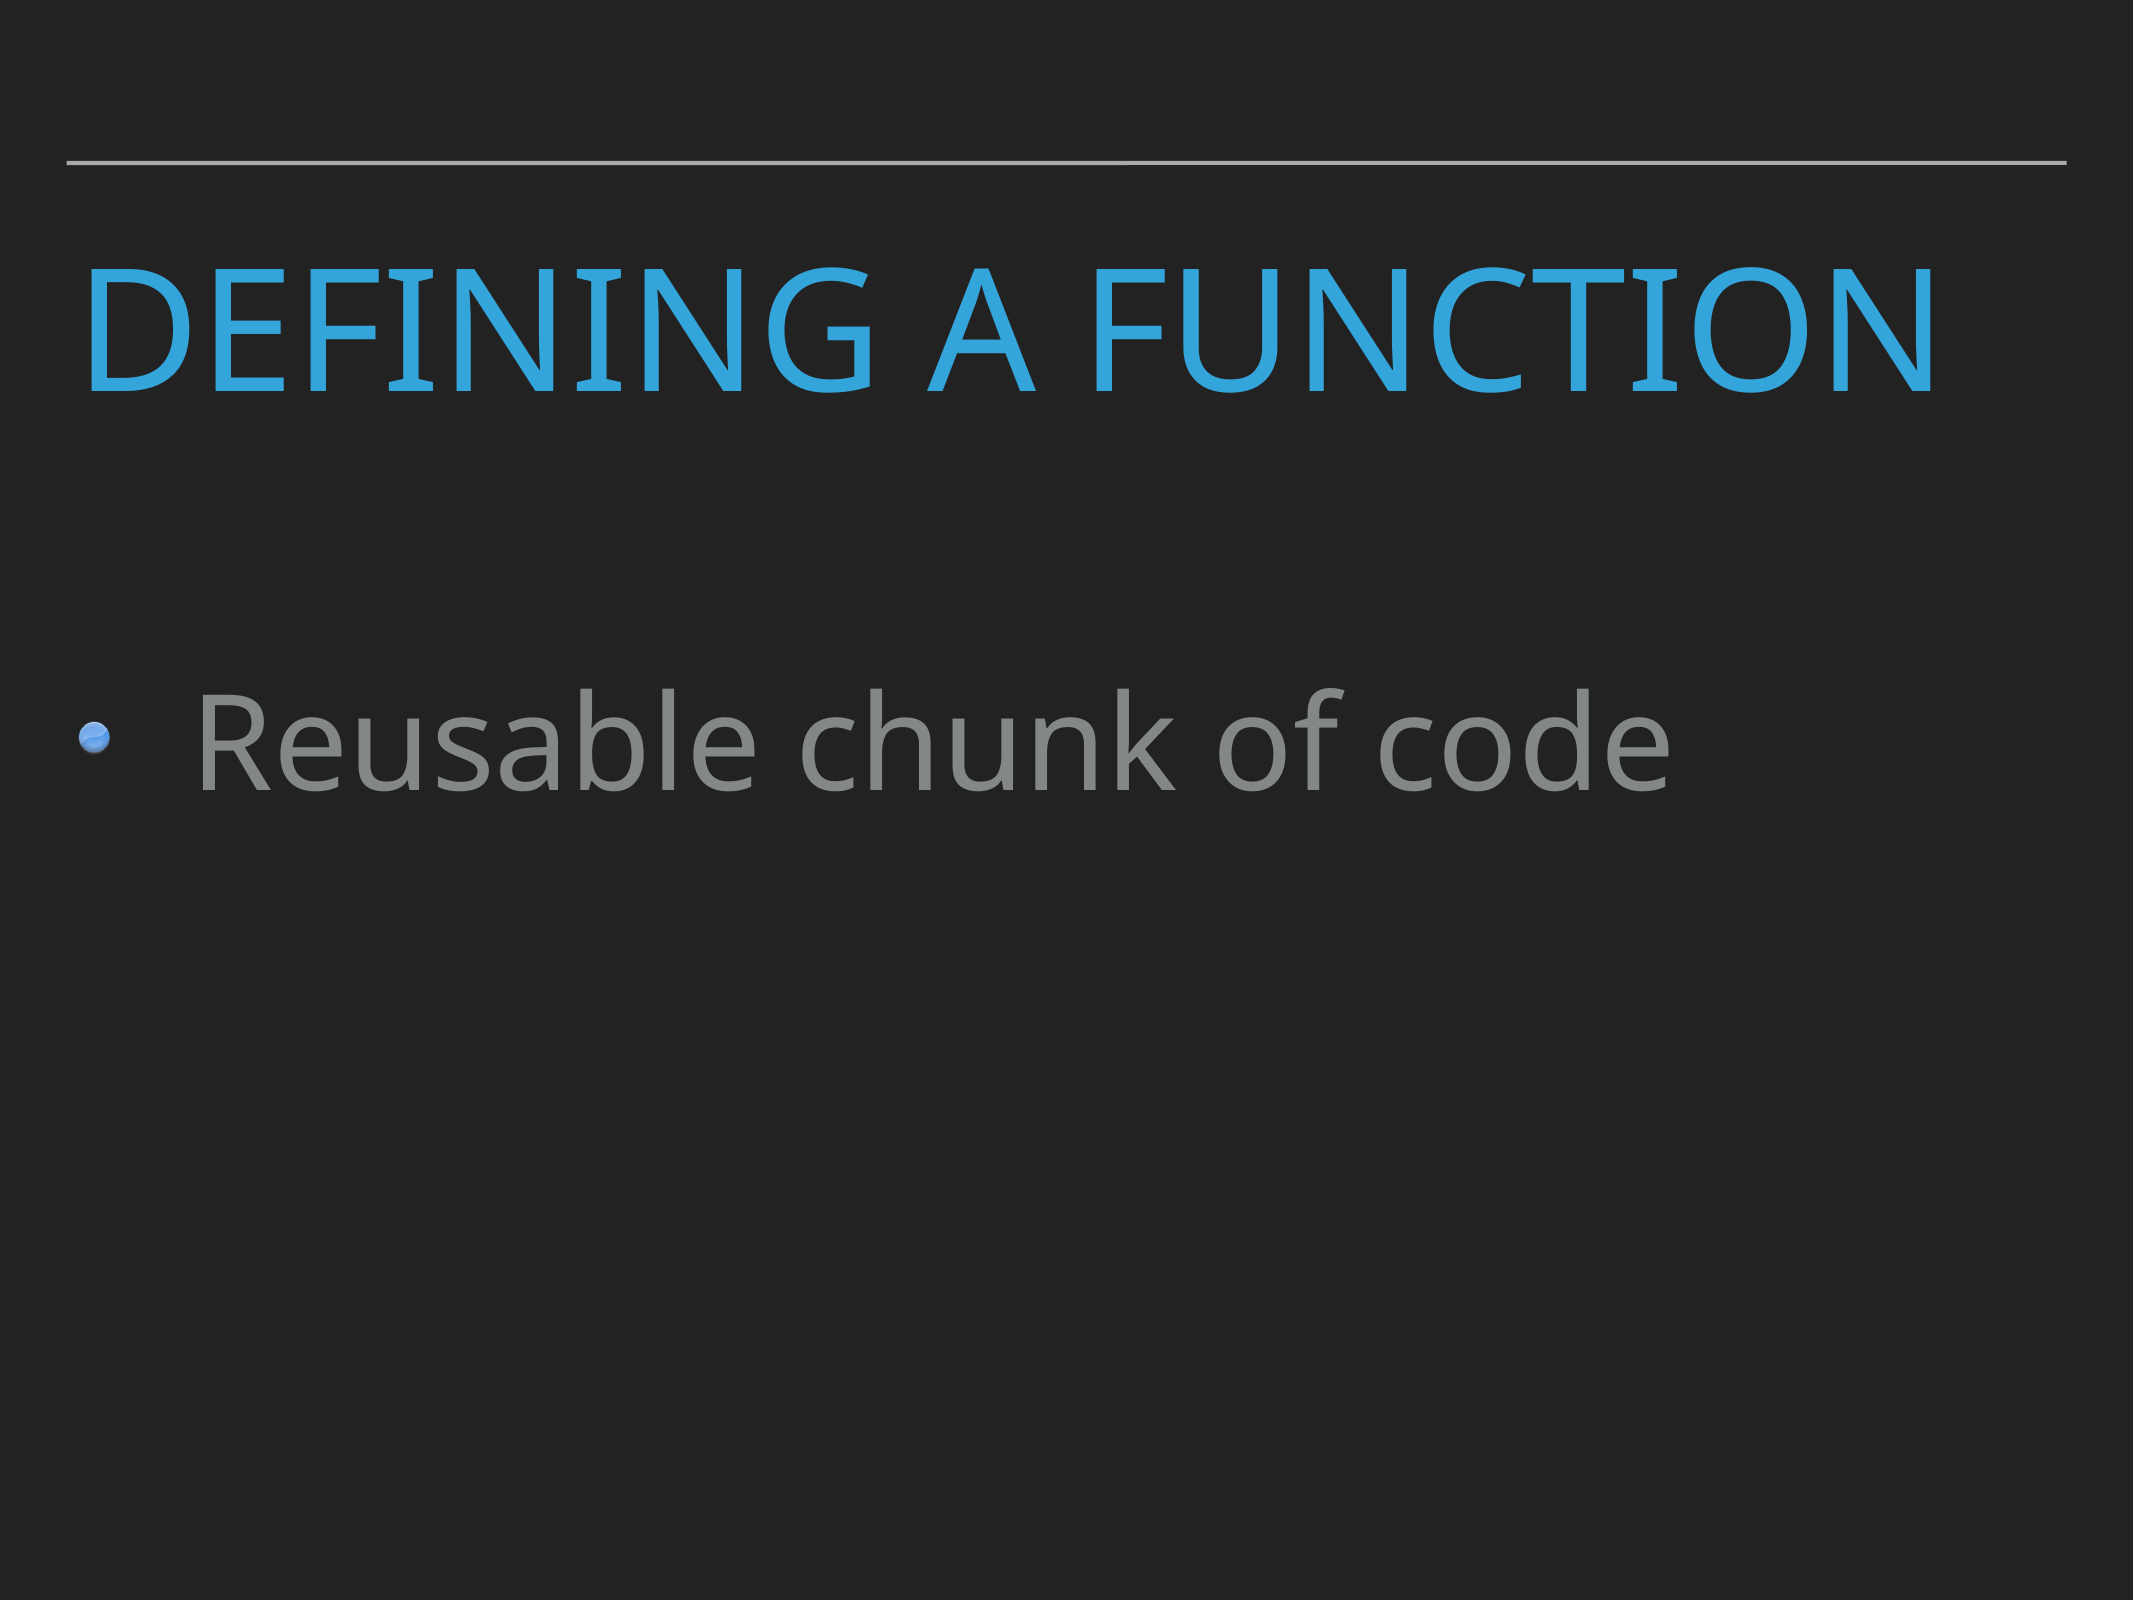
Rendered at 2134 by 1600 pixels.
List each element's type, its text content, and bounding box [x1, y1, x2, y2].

list Reusable chunk of code [66, 648, 2068, 1065]
title Defining a Function [66, 251, 2068, 445]
picture [75, 718, 113, 756]
